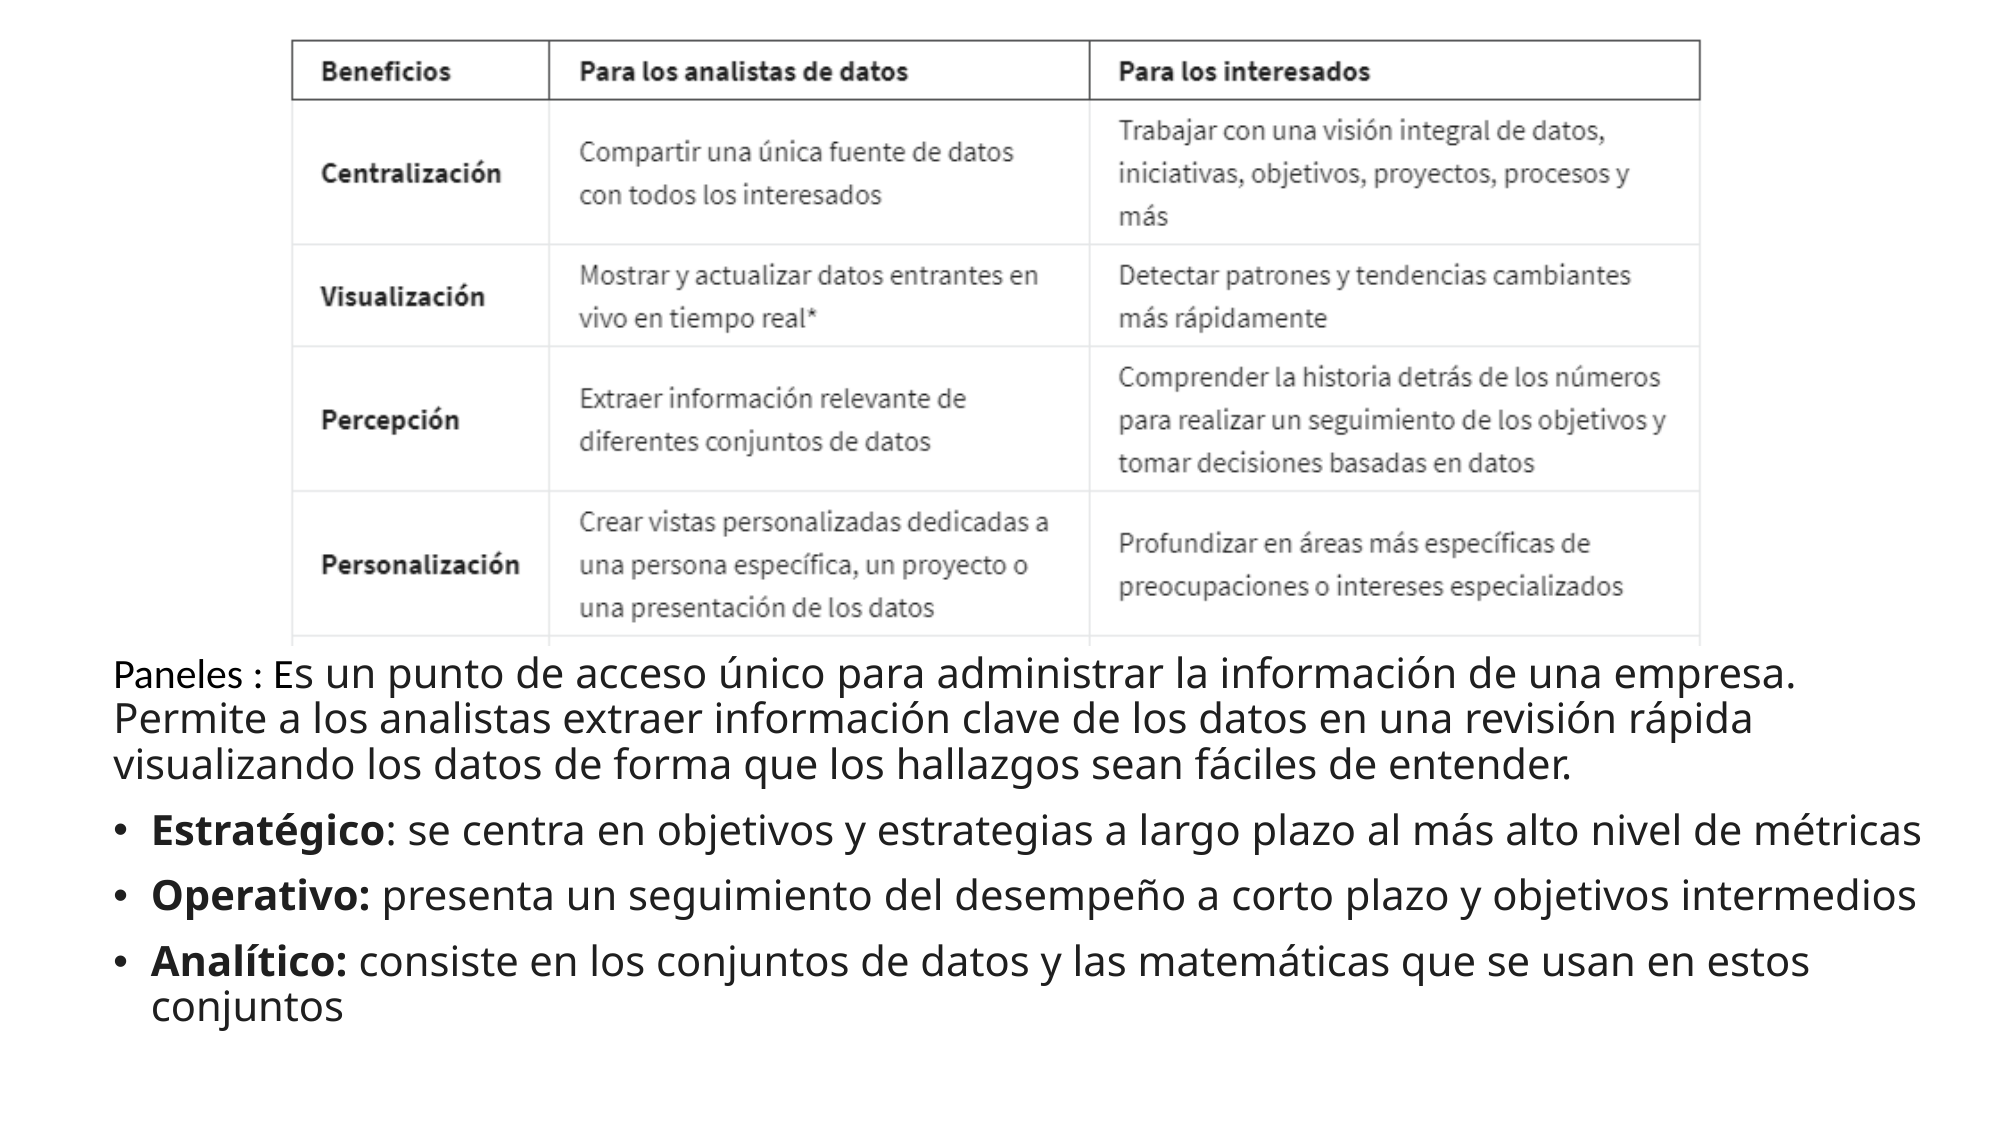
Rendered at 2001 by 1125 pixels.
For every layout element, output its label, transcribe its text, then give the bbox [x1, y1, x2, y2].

list Paneles : Es un punto de acceso único para administrar la información de una empresa. Permite a los analistas extraer información clave de los datos en una revisión rápida visualizando los datos de forma que los hallazgos sean fáciles de entender. Estratégico: se centra en objetivos y estrategias a largo plazo al más alto nivel de métricas Operativo: presenta un seguimiento del desempeño a corto plazo y objetivos intermedios Analítico: consiste en los conjuntos de datos y las matemáticas que se usan en estos conjuntos [98, 645, 1944, 1087]
picture [281, 33, 1719, 646]
